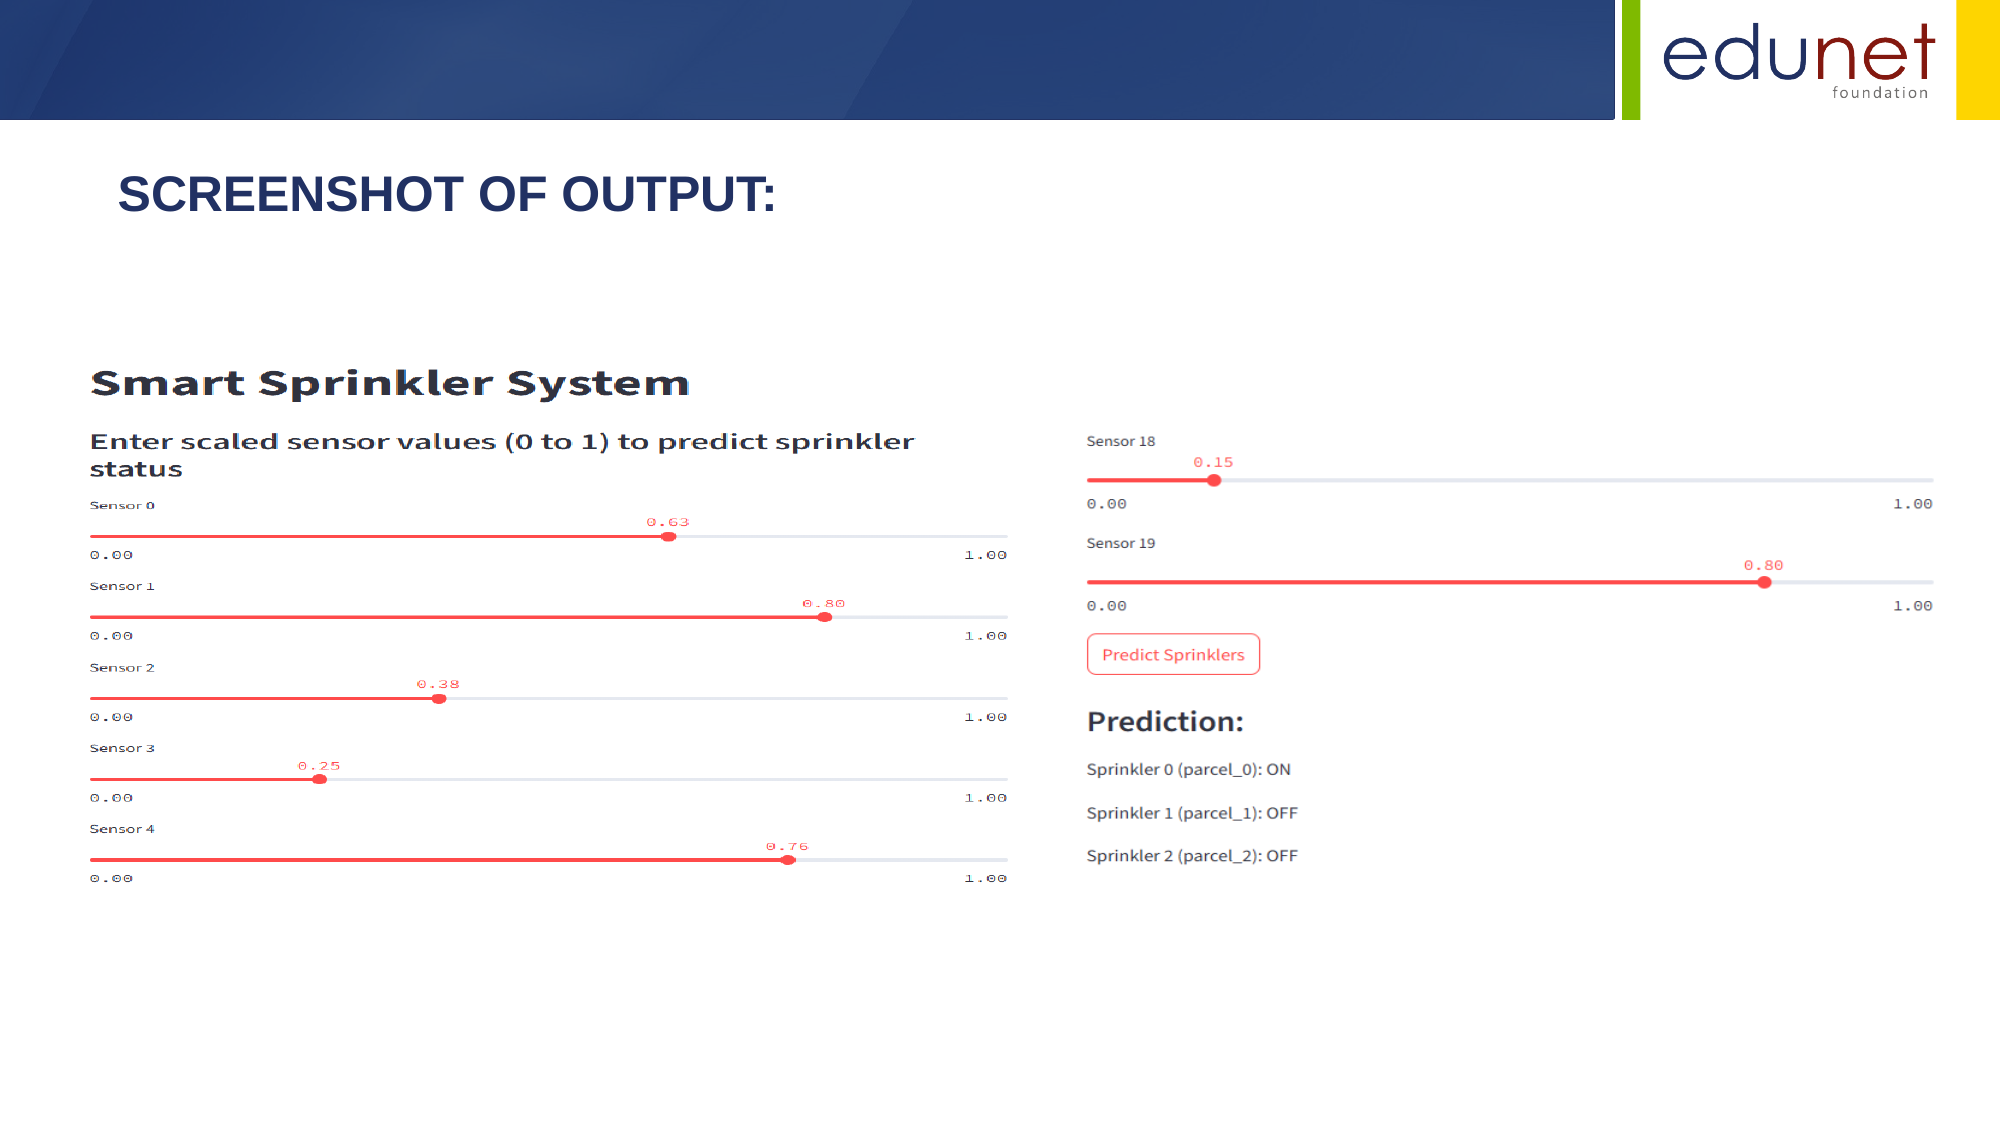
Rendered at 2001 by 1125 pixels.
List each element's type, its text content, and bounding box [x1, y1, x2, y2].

text_box SCREENSHOT OF OUTPUT: [102, 154, 1105, 230]
picture [1652, 12, 1948, 108]
picture [29, 351, 2000, 890]
